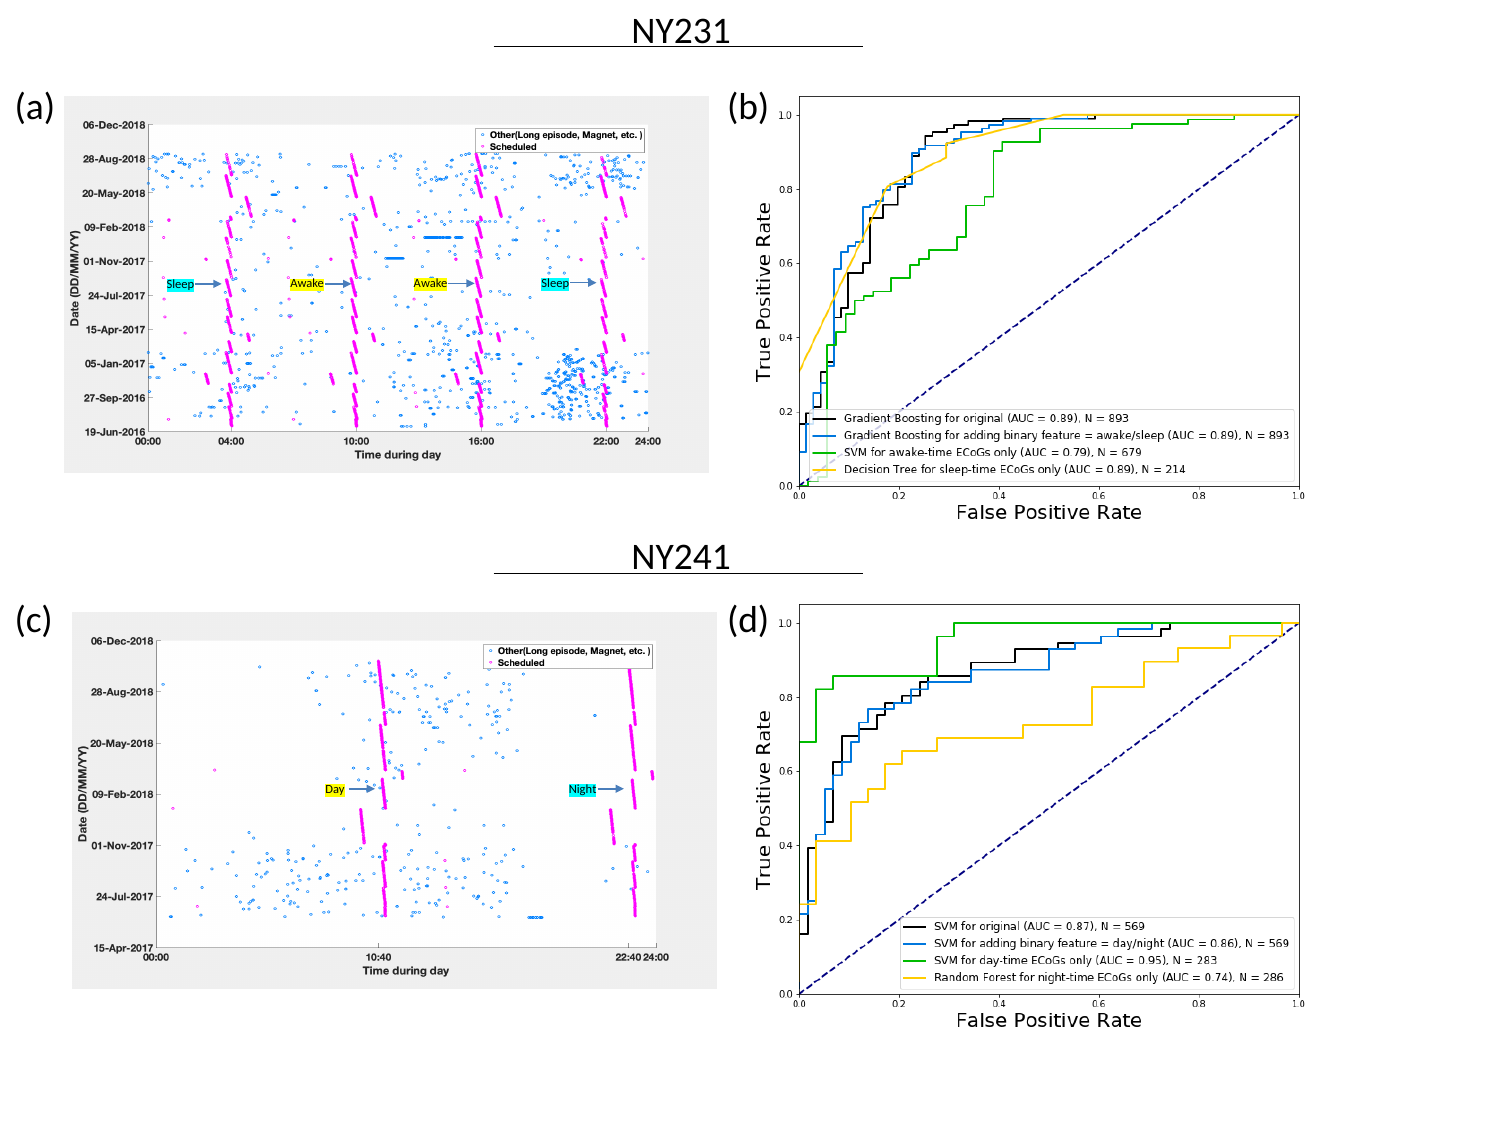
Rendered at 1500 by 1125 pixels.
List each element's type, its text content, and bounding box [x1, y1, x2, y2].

text_box (a) [0, 74, 73, 135]
text_box (c) [0, 587, 113, 648]
text_box NY241 [616, 524, 712, 572]
picture [72, 34, 1363, 1059]
text_box NY231 [616, 0, 800, 46]
picture [63, 96, 709, 473]
